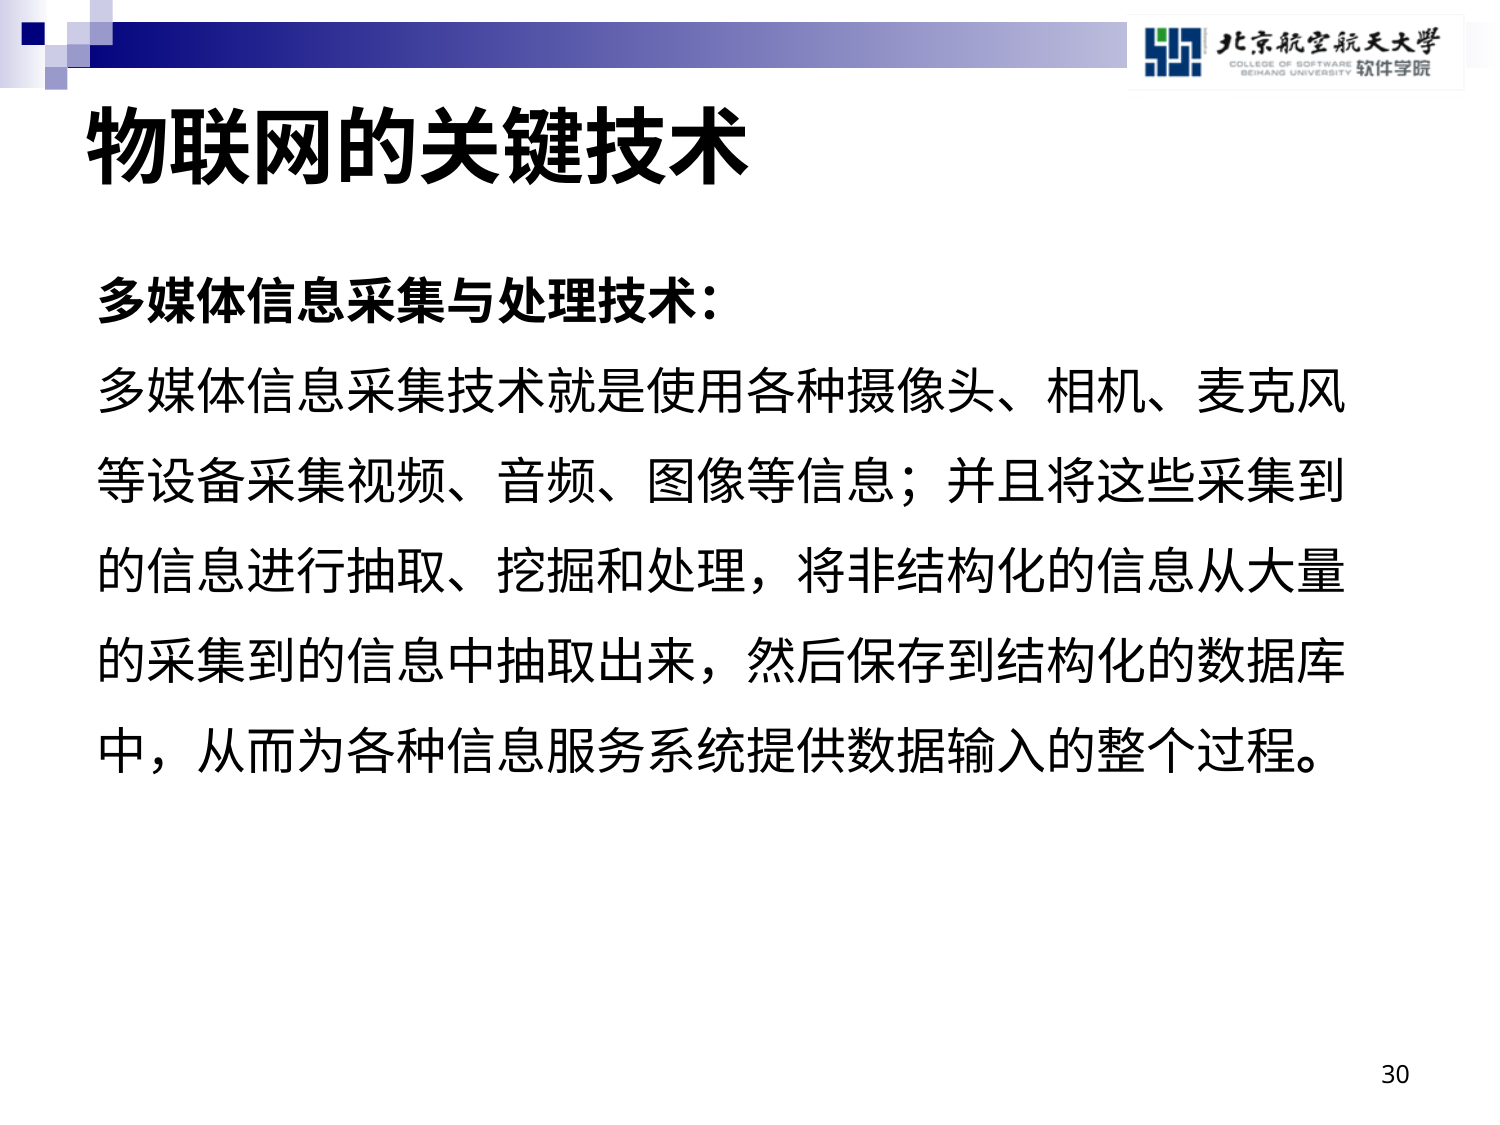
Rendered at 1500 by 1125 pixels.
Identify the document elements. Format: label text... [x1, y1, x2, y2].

text_box 多媒体信息采集与处理技术： 多媒体信息采集技术就是使用各种摄像头、相机、麦克风等设备采集视频、音频、图像等信息；并且将这些采集到的信息进行抽取、挖掘和处理，将非结构化的信息从大量的采集到的信息中抽取出来，然后保存到结构化的数据库中，从而为各种信息服务系统提供数据输入的整个过程。 [82, 231, 1407, 787]
picture [1127, 14, 1466, 99]
slide_number 30 [1074, 1024, 1426, 1101]
title 物联网的关键技术 [70, 82, 844, 207]
